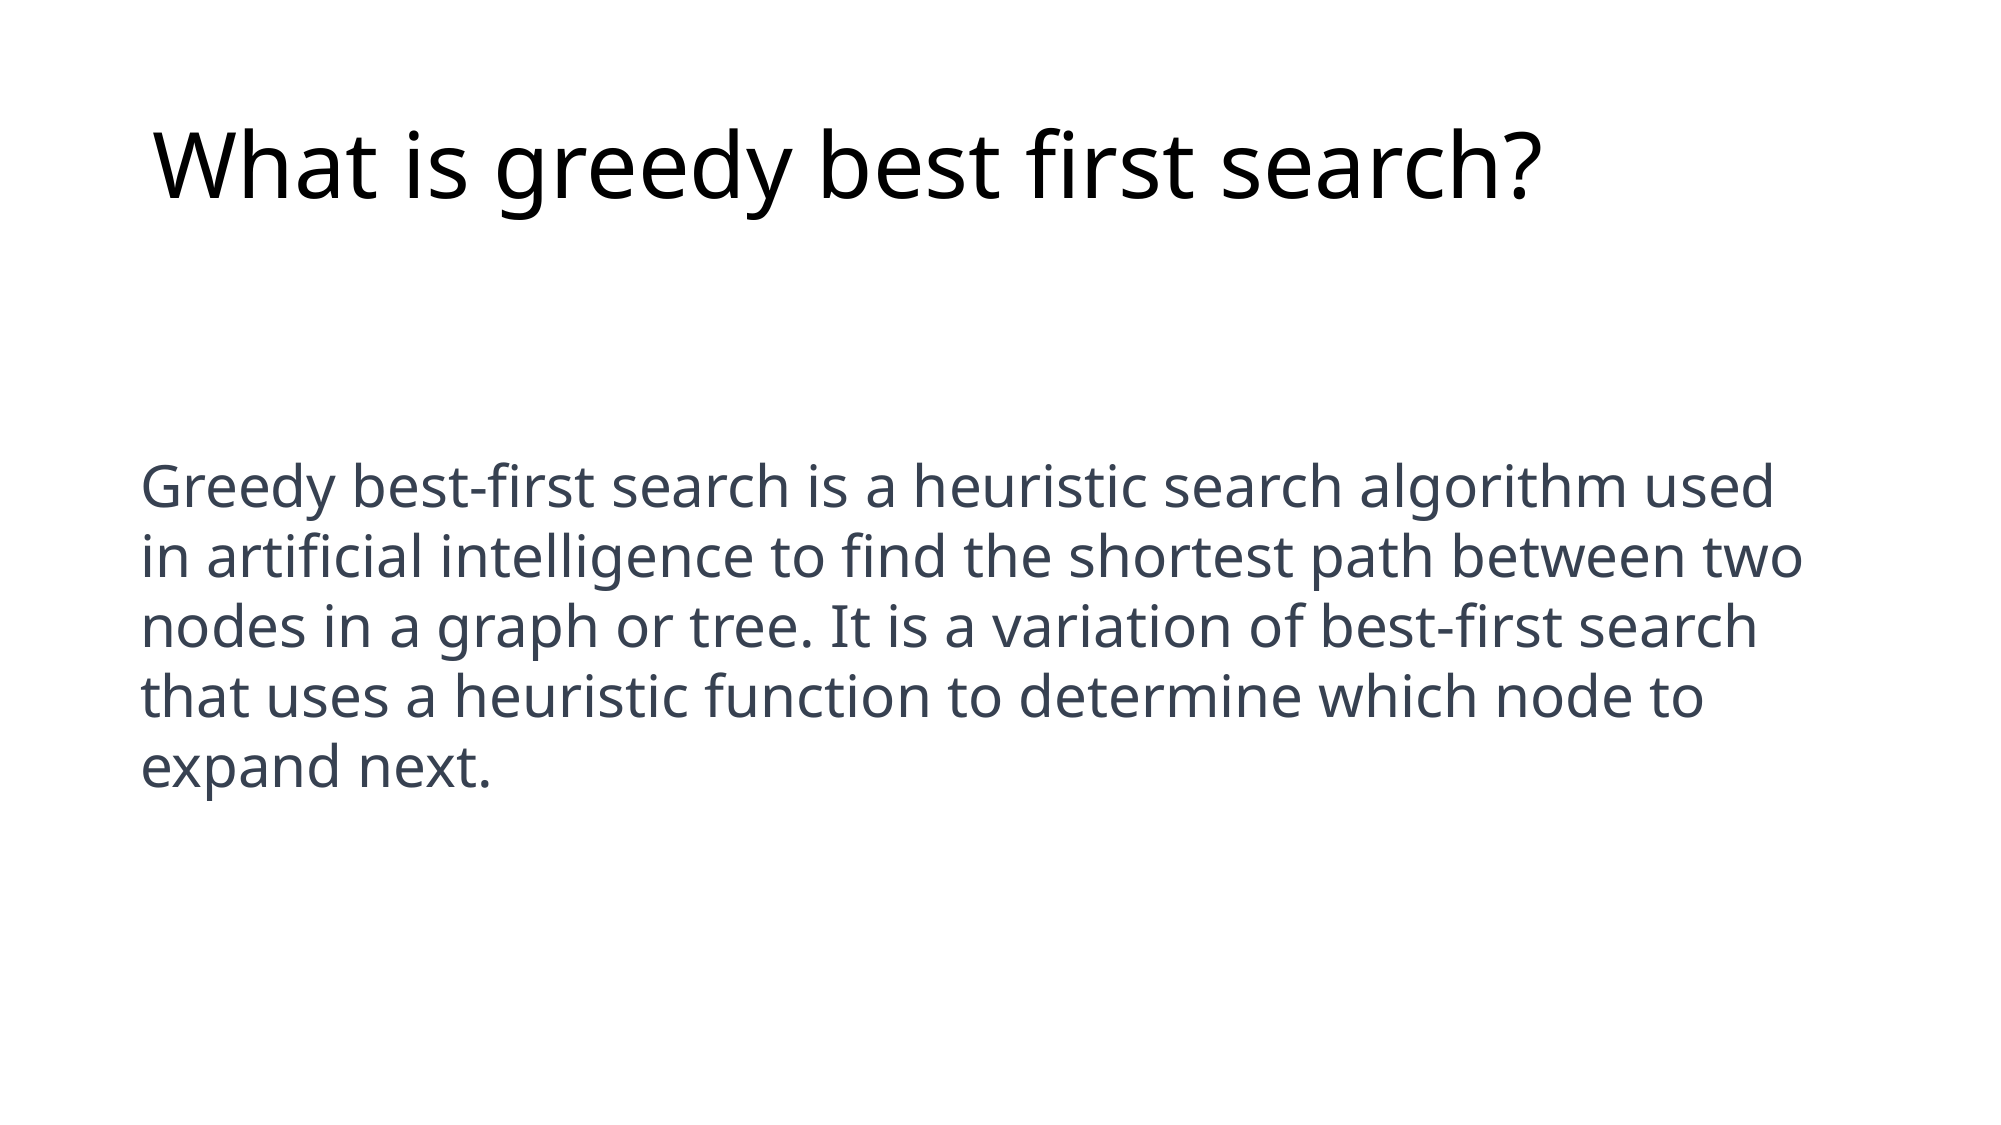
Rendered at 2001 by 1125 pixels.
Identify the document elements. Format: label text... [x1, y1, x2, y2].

title What is greedy best first search? [137, 59, 1863, 278]
text_box Greedy best-first search is a heuristic search algorithm used in artificial intelligence to find the shortest path between two nodes in a graph or tree. It is a variation of best-first search that uses a heuristic function to determine which node to expand next. [125, 441, 1825, 807]
